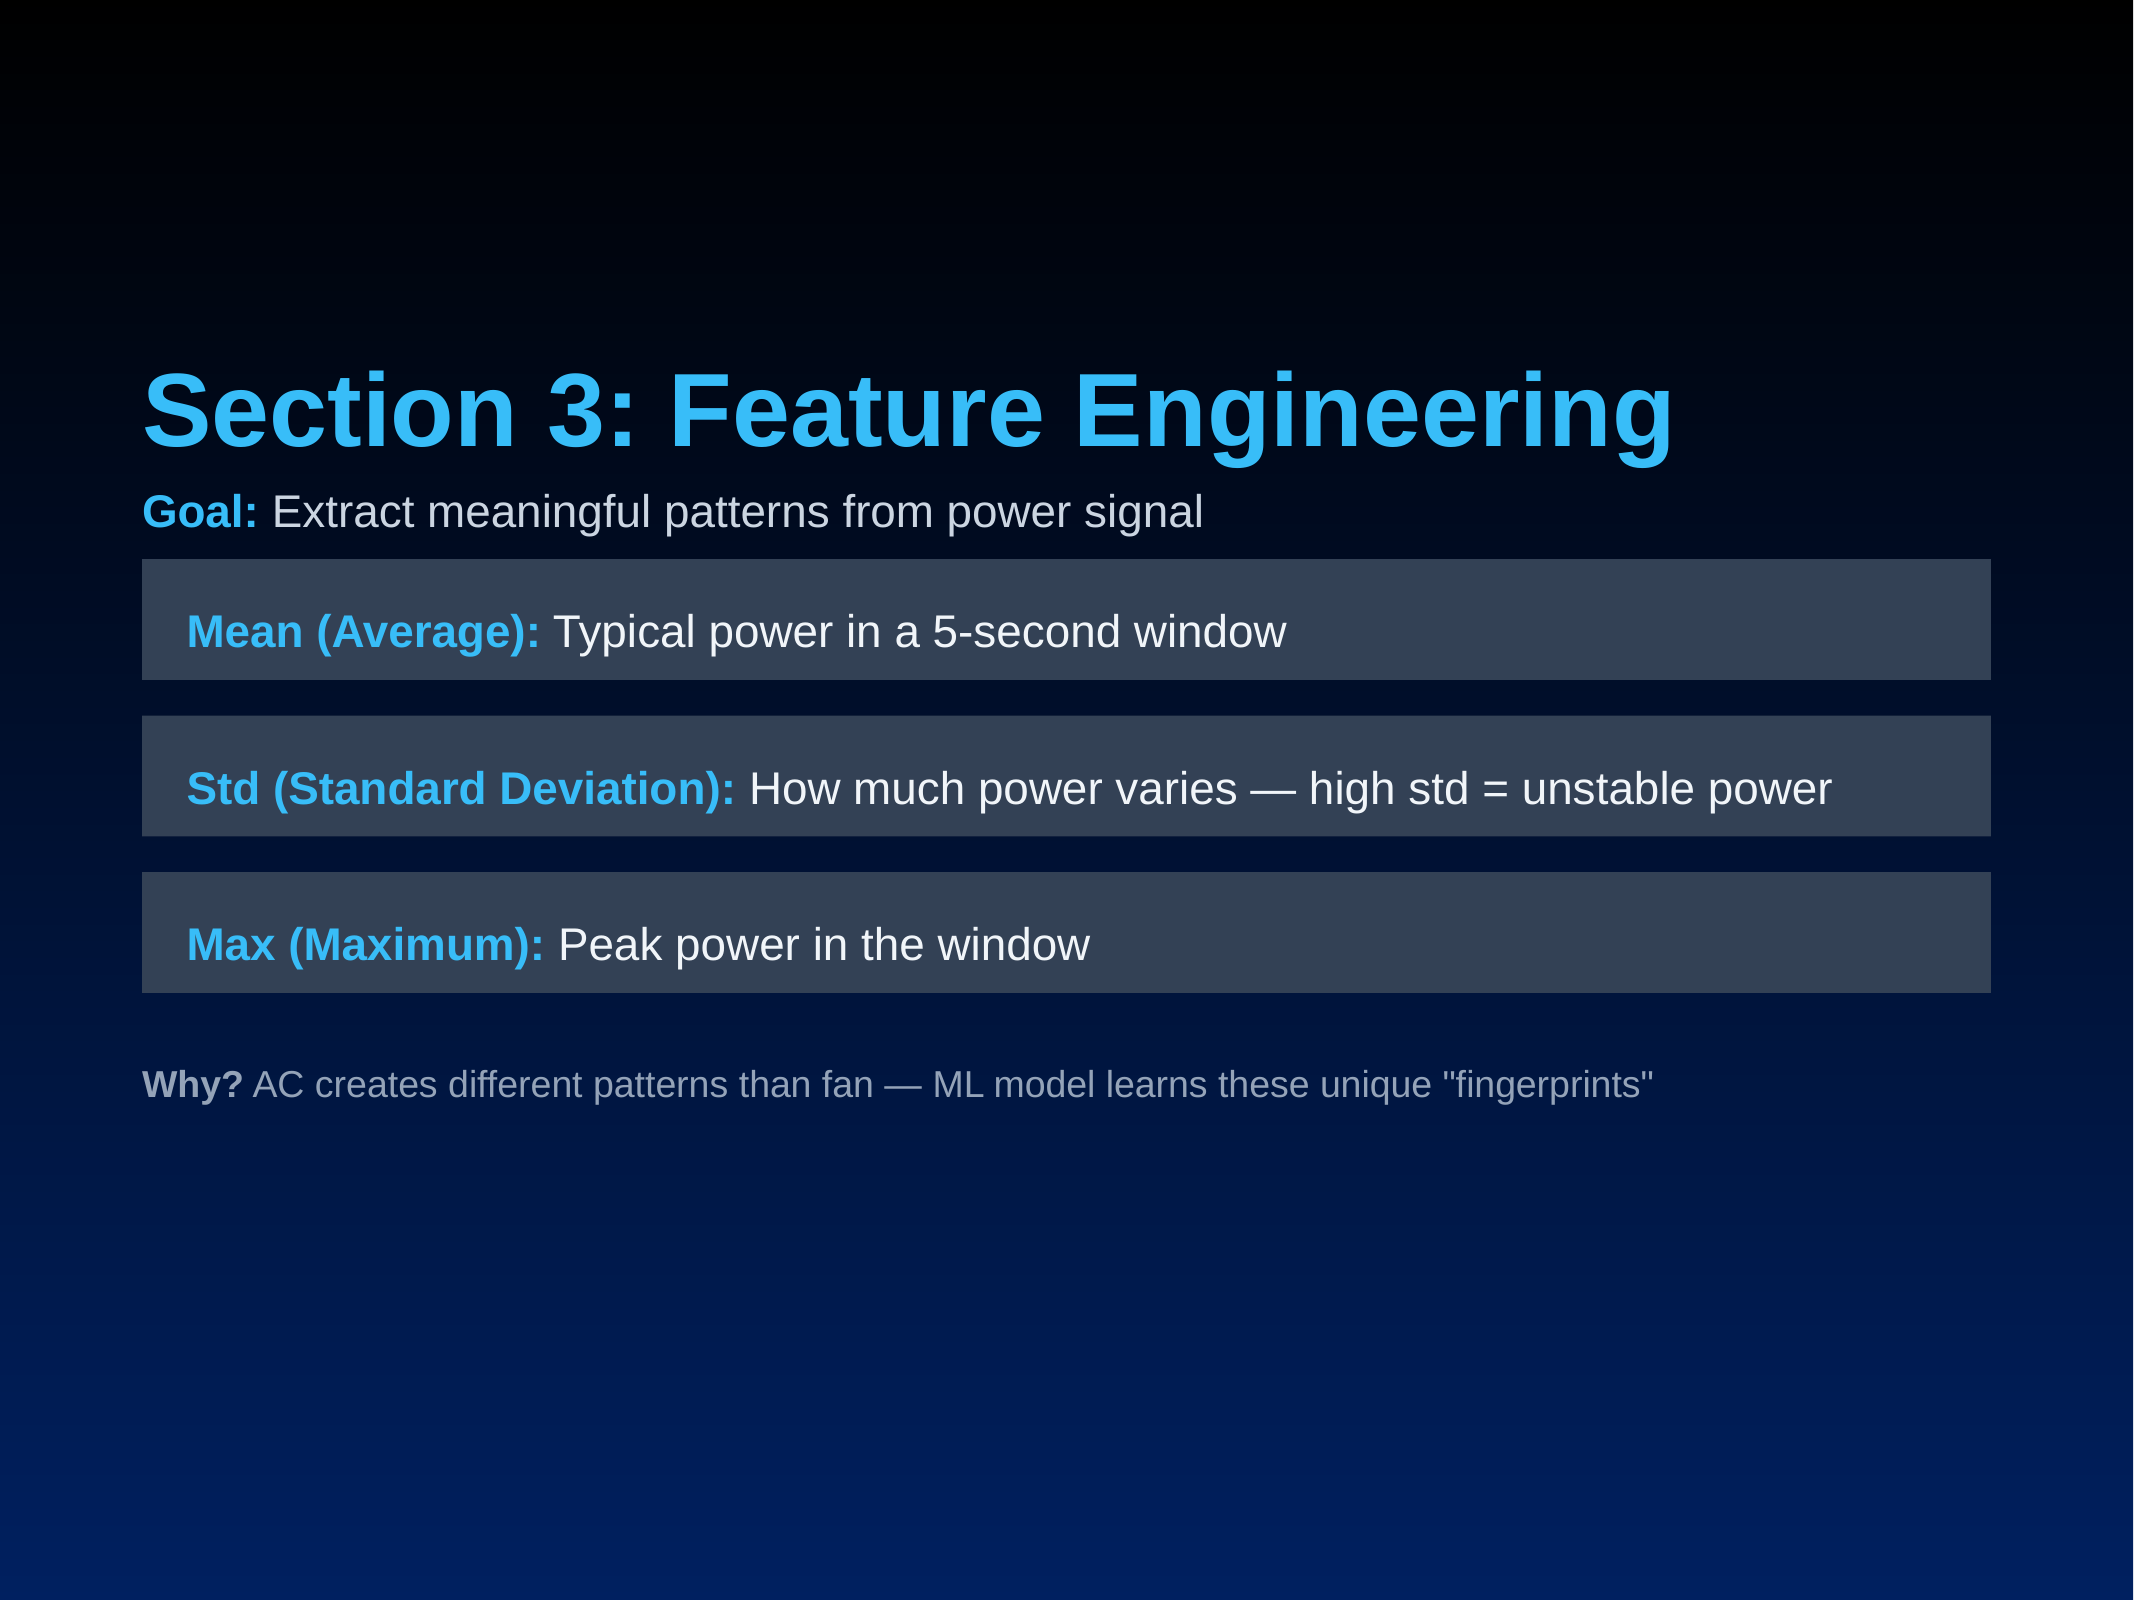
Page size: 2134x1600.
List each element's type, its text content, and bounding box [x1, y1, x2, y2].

text_box [142, 872, 1991, 993]
text_box Max (Maximum): Peak power in the window [186, 907, 1991, 970]
text_box [142, 715, 1991, 837]
text_box Why? AC creates different patterns than fan — ML model learns these unique "fingerprints" [142, 1046, 2028, 1105]
text_box [142, 559, 1991, 680]
text_box Std (Standard Deviation): How much power varies — high std = unstable power [186, 751, 1991, 814]
text_box Mean (Average): Typical power in a 5-second window [186, 594, 1991, 658]
text_box Section 3: Feature Engineering [142, 342, 2028, 468]
text_box Goal: Extract meaningful patterns from power signal [142, 473, 2028, 537]
